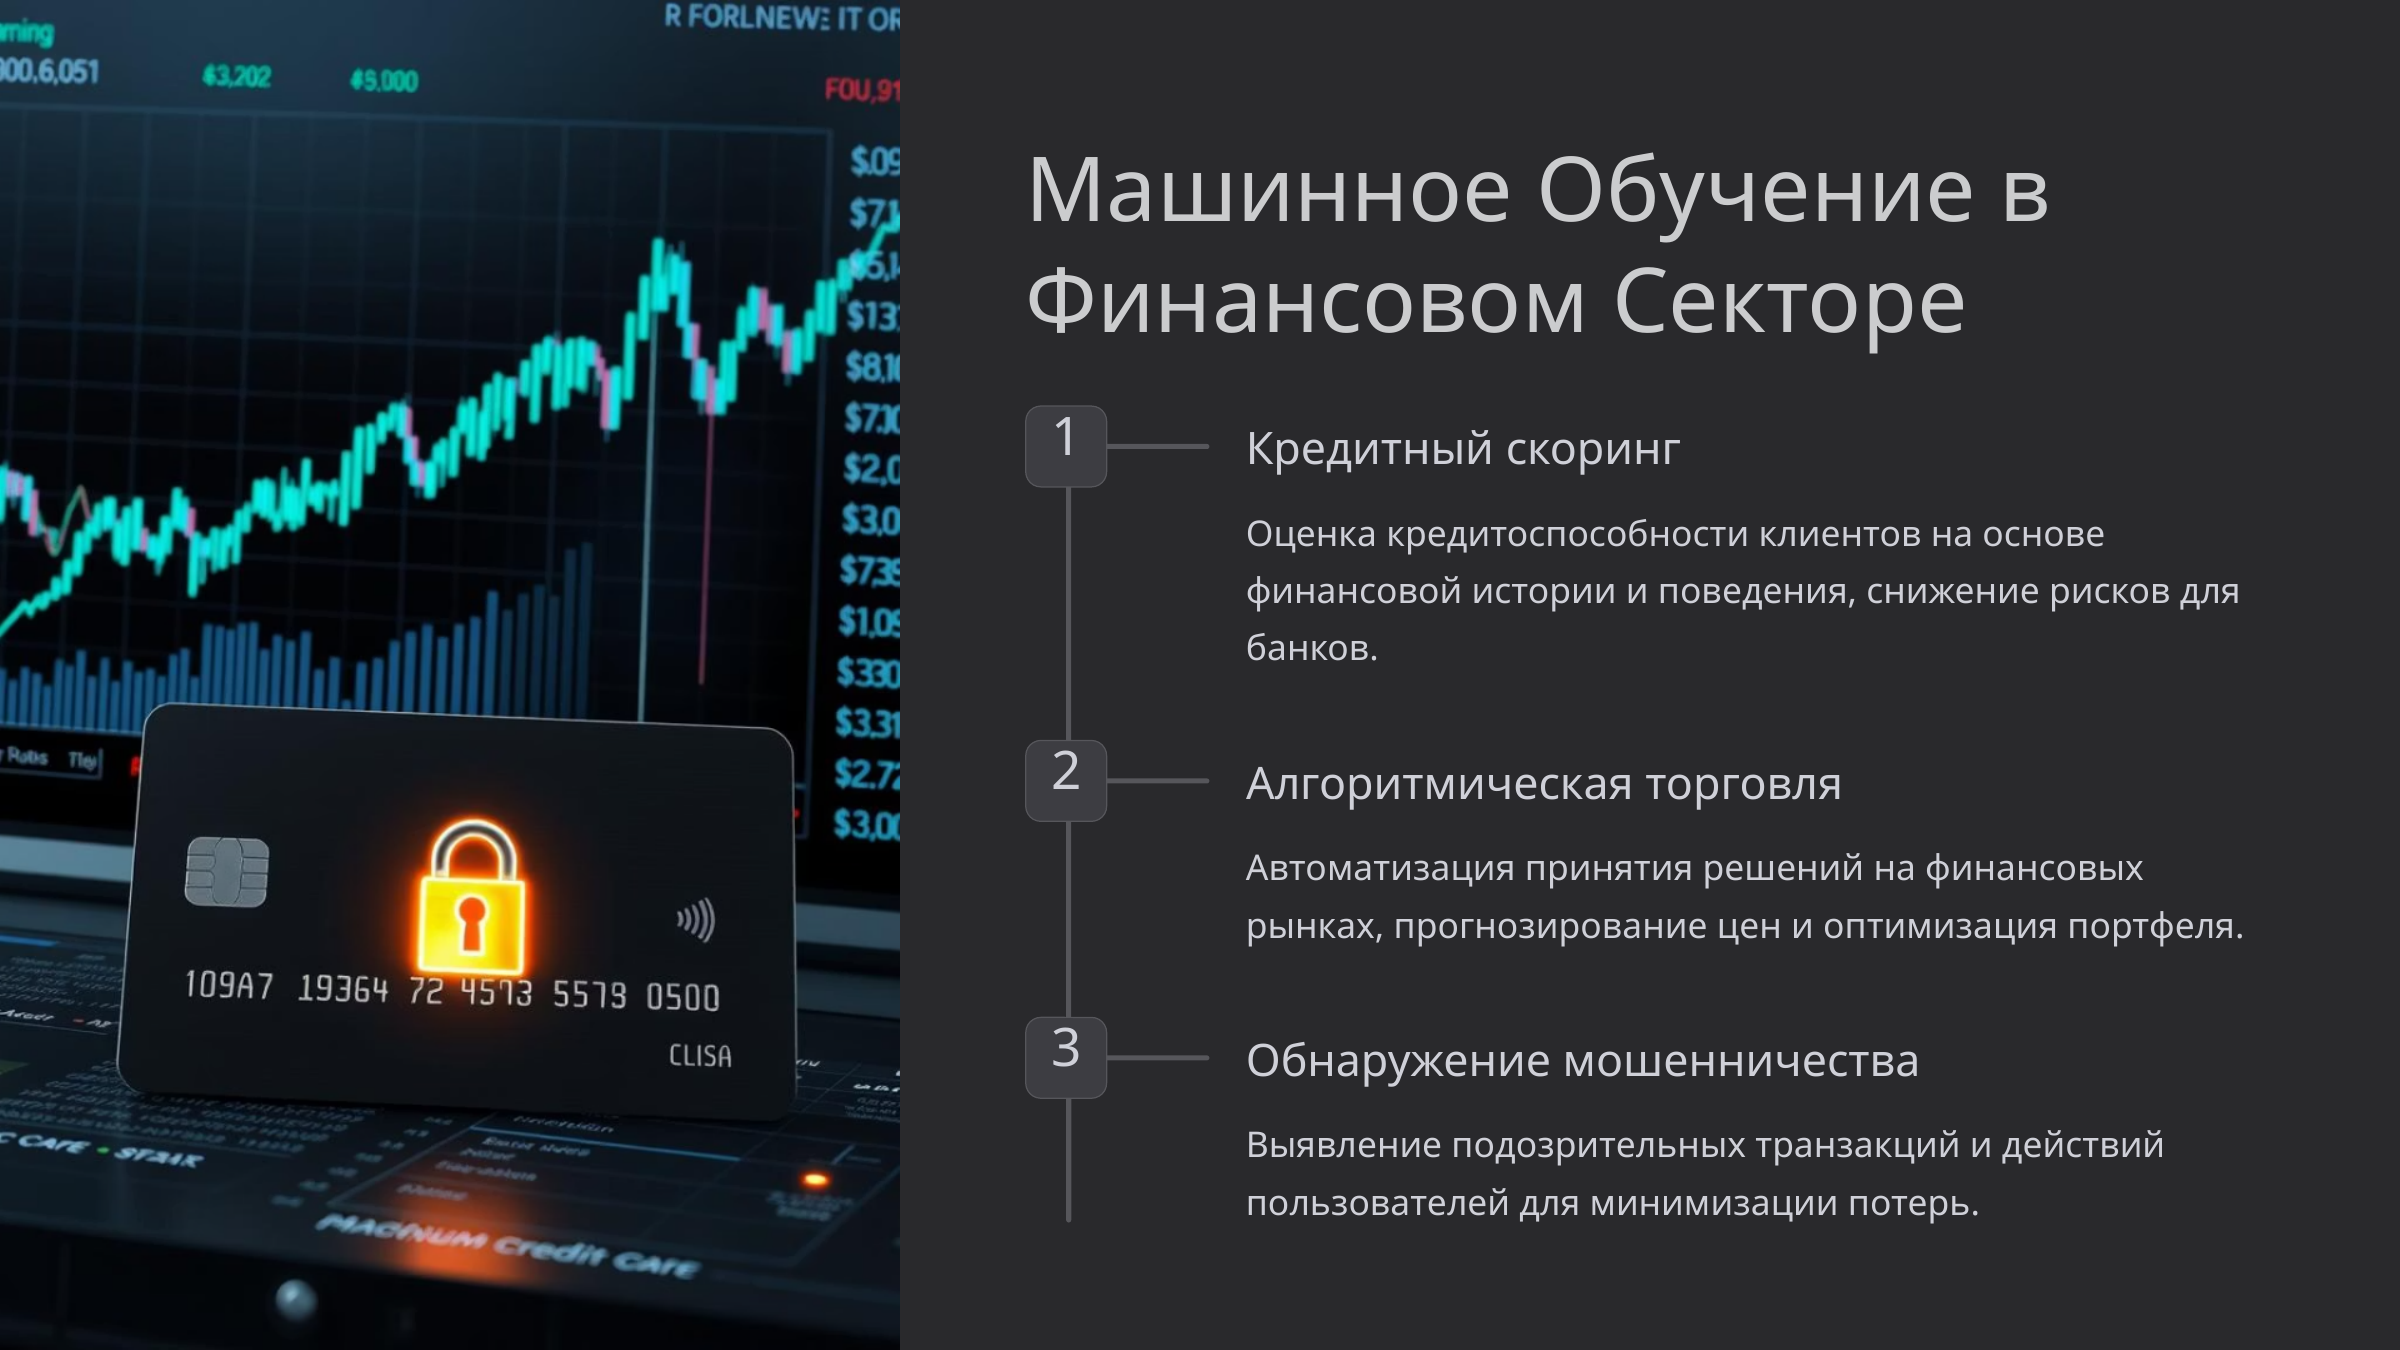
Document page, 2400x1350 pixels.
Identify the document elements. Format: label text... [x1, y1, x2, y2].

text_box [1066, 1099, 1072, 1223]
text_box 2 [1039, 747, 1094, 815]
text_box 1 [1039, 412, 1094, 481]
text_box [1066, 487, 1072, 740]
text_box [1066, 822, 1072, 1017]
text_box Автоматизация принятия решений на финансовых рынках, прогнозирование цен и оптимизация портфеля. [1245, 830, 2275, 946]
text_box [1025, 1017, 1107, 1099]
text_box Обнаружение мошенничества [1245, 1029, 1917, 1086]
text_box [1107, 1055, 1210, 1061]
text_box Алгоритмическая торговля [1245, 752, 1840, 809]
text_box [1025, 740, 1107, 822]
text_box Кредитный скоринг [1245, 418, 1696, 475]
text_box 3 [1039, 1024, 1094, 1092]
text_box Оценка кредитоспособности клиентов на основе финансовой истории и поведения, снижение рисков для банков. [1245, 496, 2275, 669]
picture [0, 0, 900, 1350]
text_box [1107, 778, 1210, 784]
text_box Выявление подозрительных транзакций и действий пользователей для минимизации потерь. [1245, 1107, 2275, 1223]
text_box [1025, 406, 1107, 487]
text_box Машинное Обучение в Финансовом Секторе [1025, 127, 2275, 353]
text_box [1107, 443, 1210, 449]
